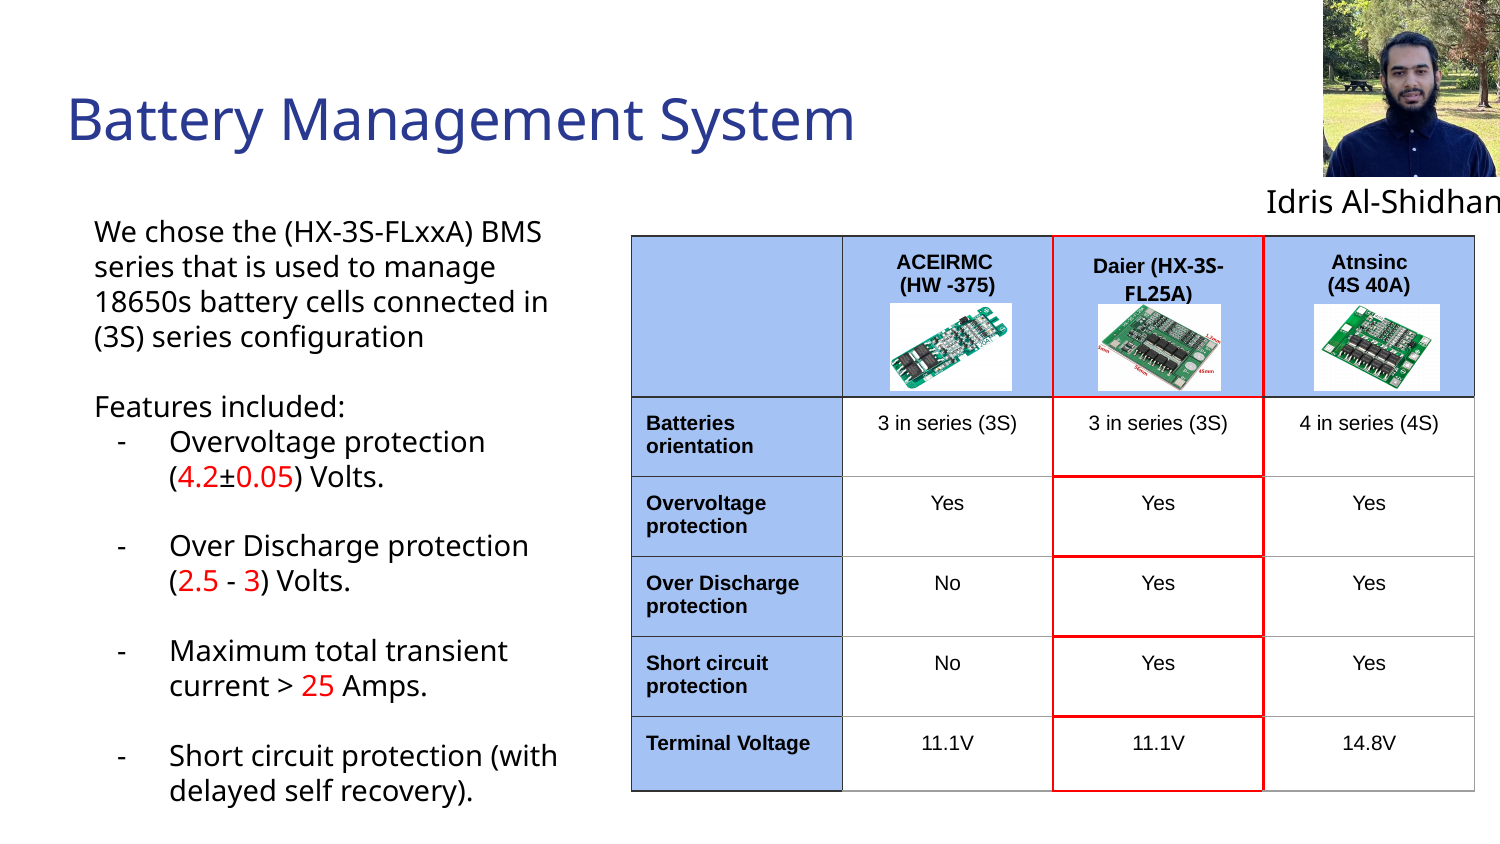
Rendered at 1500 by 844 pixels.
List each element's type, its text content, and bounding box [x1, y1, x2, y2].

table_cell Yes [1054, 558, 1262, 635]
picture [1314, 304, 1440, 391]
table_cell 11.1V [1054, 718, 1262, 790]
table_cell No [843, 637, 1052, 716]
picture [889, 303, 1012, 391]
table_cell Over Discharge protection [632, 557, 842, 636]
table_header ACEIRMC (HW -375) [843, 237, 1052, 396]
table_header Daier (HX-3S-FL25A) [1054, 237, 1262, 396]
table_cell Yes [843, 477, 1052, 556]
table_cell 4 in series (4S) [1265, 398, 1474, 476]
table_cell Batteries orientation [632, 398, 842, 476]
text_box We chose the (HX-3S-FLxxA) BMS series that is used to manage 18650s battery cells connected in (3S) series configuration Features included: Overvoltage protection (4.2±0.05) Volts. Over Discharge protection (2.5 - 3) Volts. Maximum total transient current > 25 Amps. Short circuit protection (with delayed self recovery). [79, 198, 588, 823]
table_header [632, 237, 842, 396]
table_cell Terminal Voltage [632, 717, 842, 790]
table_cell 14.8V [1265, 717, 1474, 790]
table_cell Yes [1265, 557, 1474, 636]
table_cell 11.1V [843, 717, 1052, 790]
table_cell No [843, 557, 1052, 636]
table_cell Yes [1054, 478, 1262, 555]
table_cell Short circuit protection [632, 637, 842, 716]
title Battery Management System [51, 67, 1318, 167]
table_header Atnsinc (4S 40A) [1265, 237, 1474, 396]
picture [1323, 0, 1500, 177]
picture [1098, 304, 1221, 391]
table_cell 3 in series (3S) [843, 398, 1052, 476]
text_box Idris Al-Shidhani [1251, 166, 1500, 236]
table_cell Overvoltage protection [632, 477, 842, 556]
table_cell Yes [1265, 637, 1474, 716]
table_cell 3 in series (3S) [1054, 398, 1262, 475]
table_cell Yes [1054, 638, 1262, 715]
table_cell Yes [1265, 477, 1474, 556]
